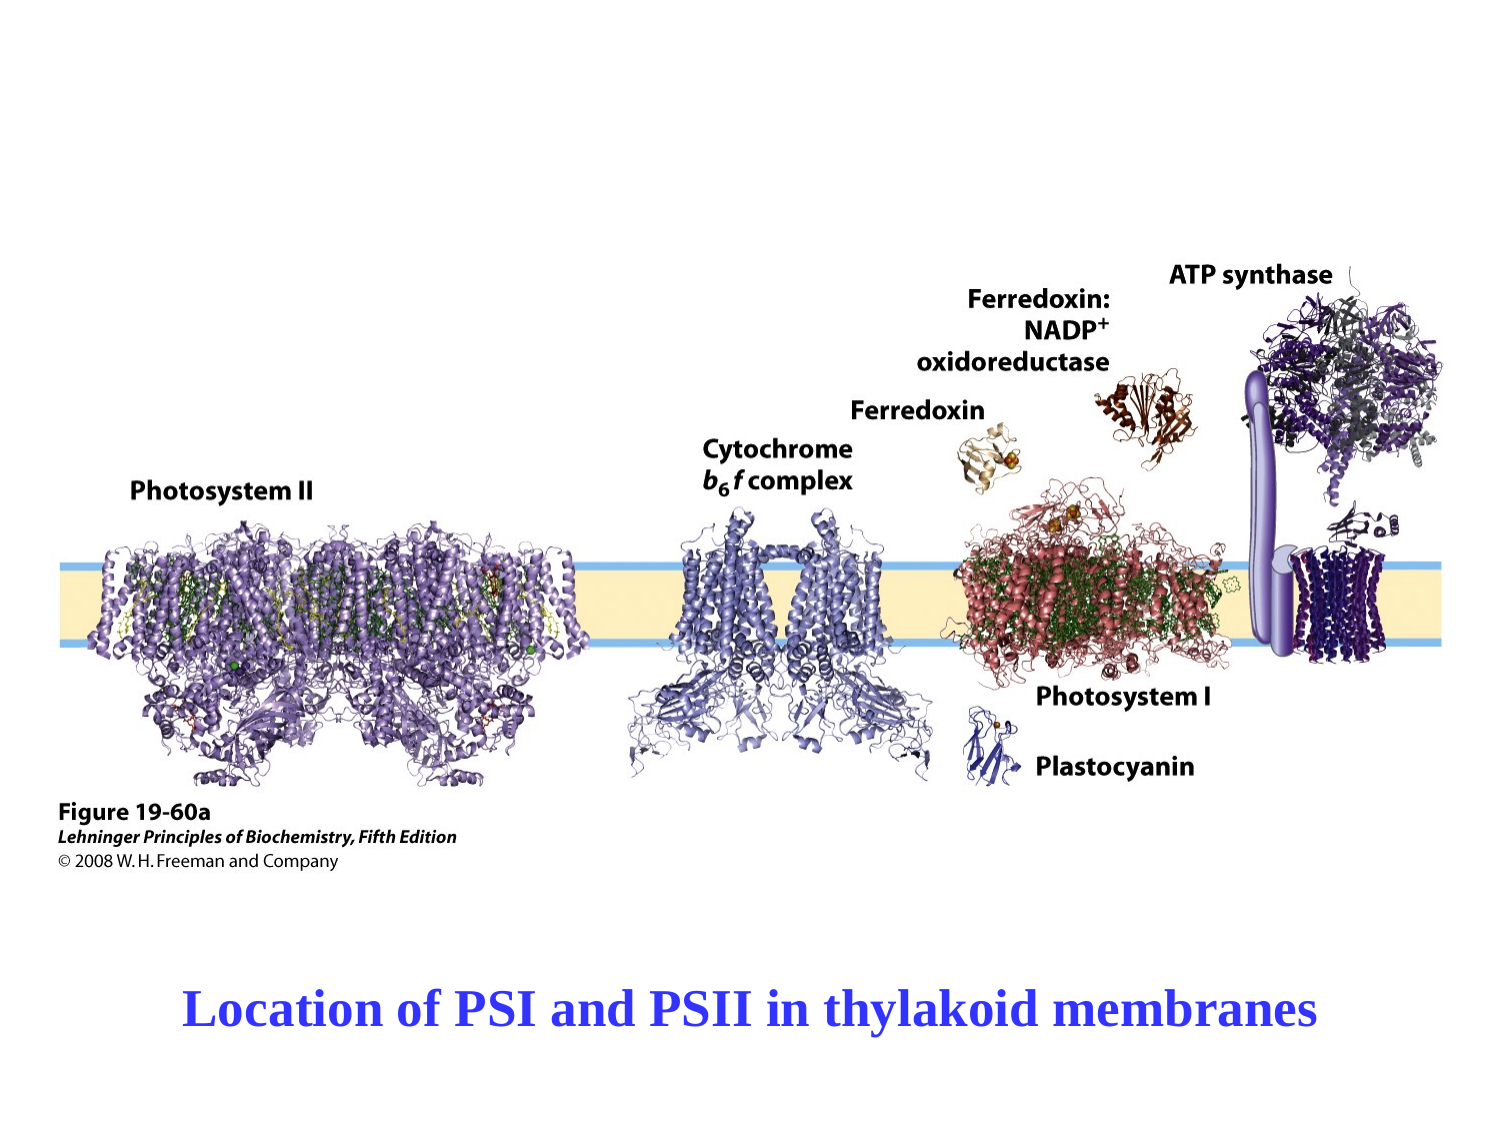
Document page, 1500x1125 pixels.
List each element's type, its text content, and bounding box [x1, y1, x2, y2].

text_box Location of PSI and PSII in thylakoid membranes [167, 904, 1335, 1045]
picture [49, 249, 1450, 875]
